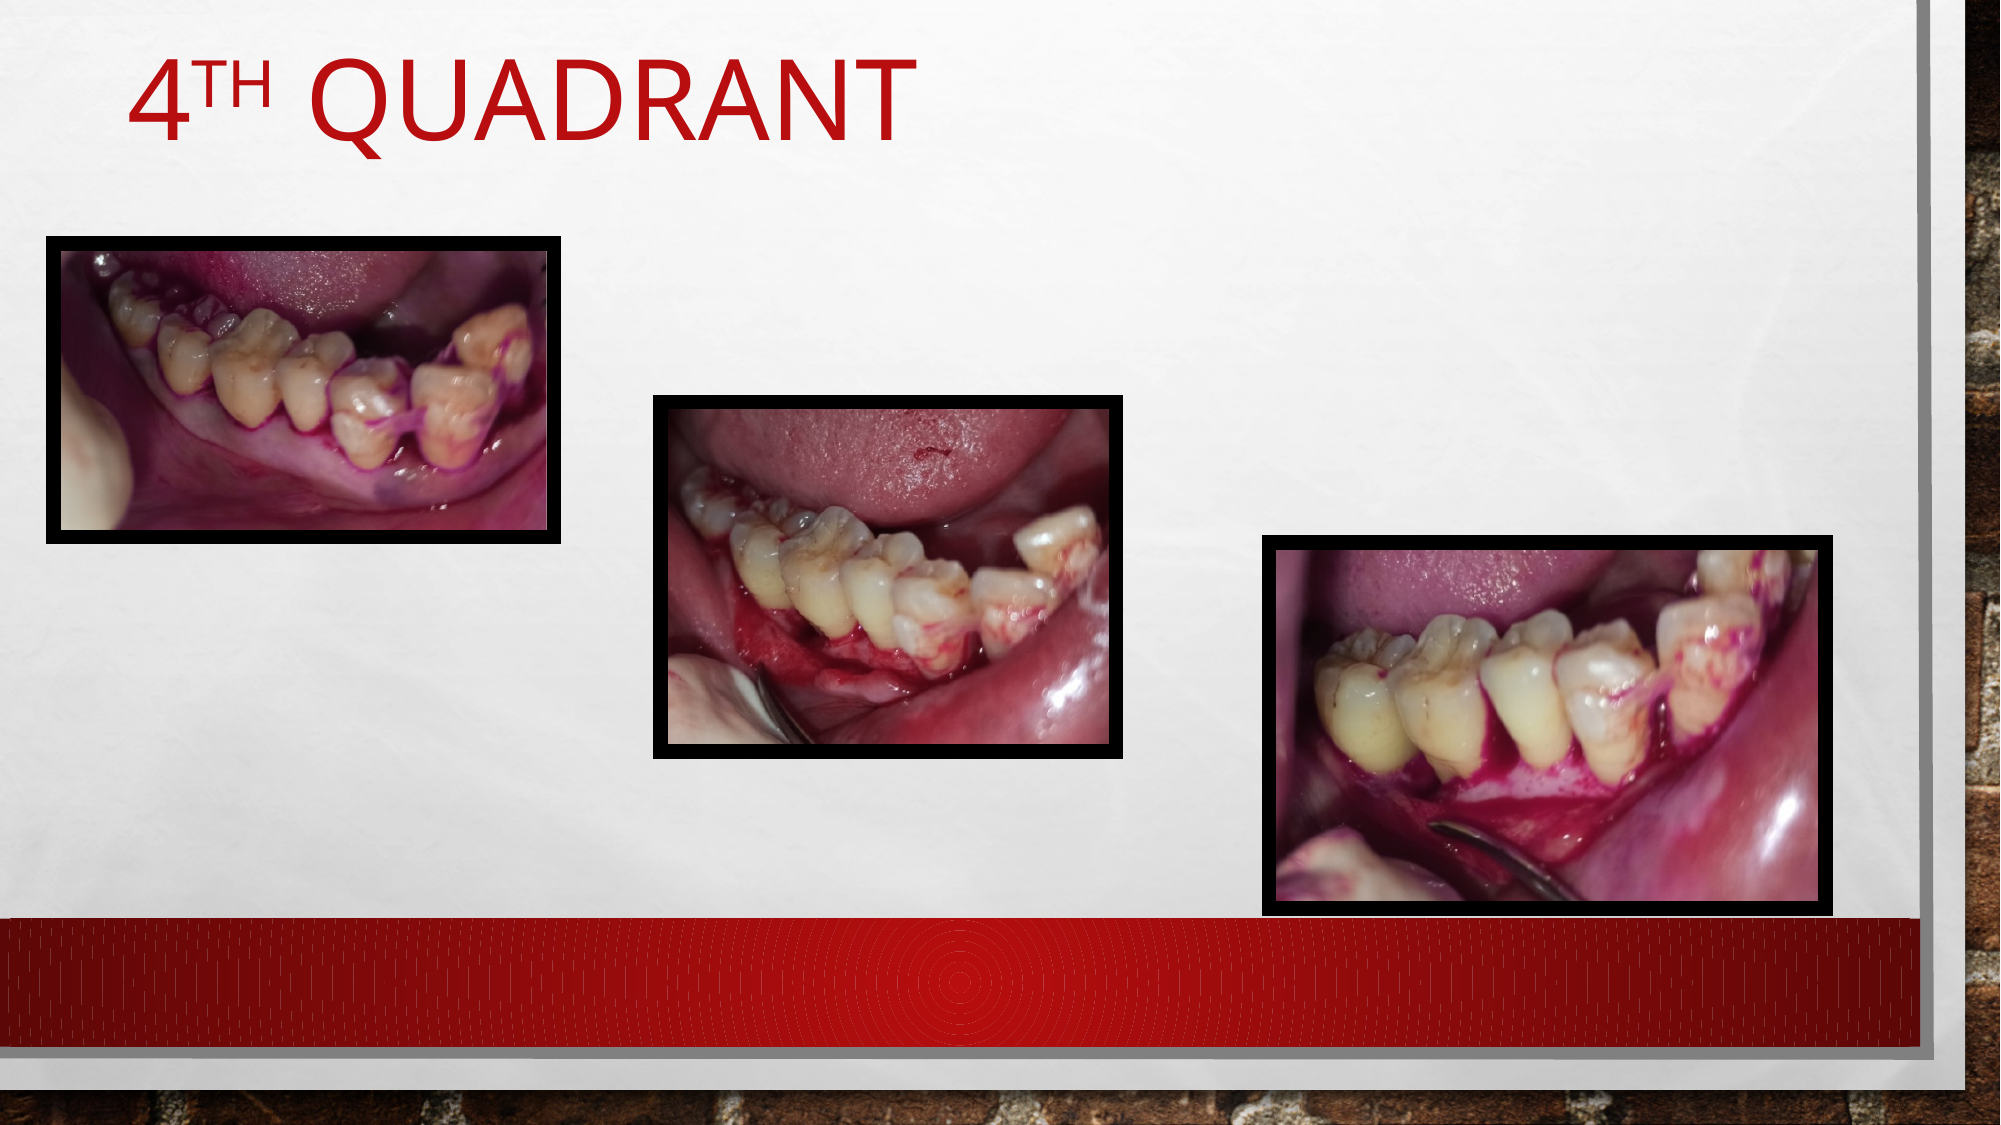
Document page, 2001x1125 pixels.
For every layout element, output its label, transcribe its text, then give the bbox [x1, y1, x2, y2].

title 4TH QUADRANT [112, 0, 1818, 209]
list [60, 250, 547, 531]
picture [667, 408, 1110, 745]
picture [0, 0, 2000, 1125]
picture [1275, 549, 1819, 902]
